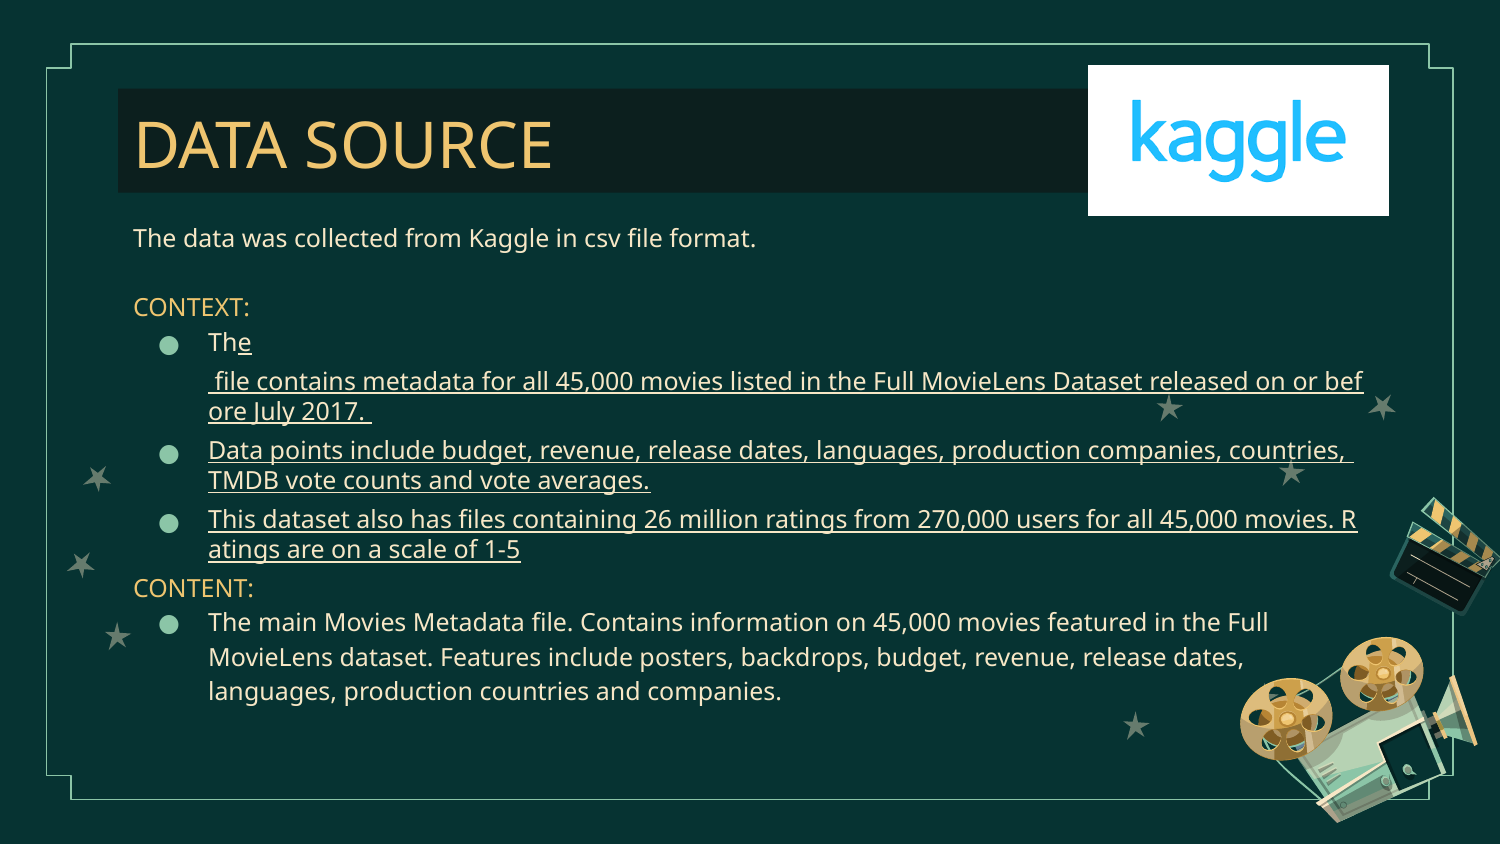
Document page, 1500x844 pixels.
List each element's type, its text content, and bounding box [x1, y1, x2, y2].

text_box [1388, 496, 1500, 617]
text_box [1234, 636, 1479, 824]
list The data was collected from Kaggle in csv file format. CONTEXT: The file contains metadata for all 45,000 movies listed in the Full MovieLens Dataset released on or before July 2017. Data points include budget, revenue, release dates, languages, production companies, countries, TMDB vote counts and vote averages. This dataset also has files containing 26 million ratings from 270,000 users for all 45,000 movies. Ratings are on a scale of 1-5 CONTENT: The main Movies Metadata file. Contains information on 45,000 movies featured in the Full MovieLens dataset. Features include posters, backdrops, budget, revenue, release dates, languages, production countries and companies. [118, 202, 1382, 756]
picture [1088, 65, 1390, 216]
title DATA SOURCE [118, 88, 1083, 193]
